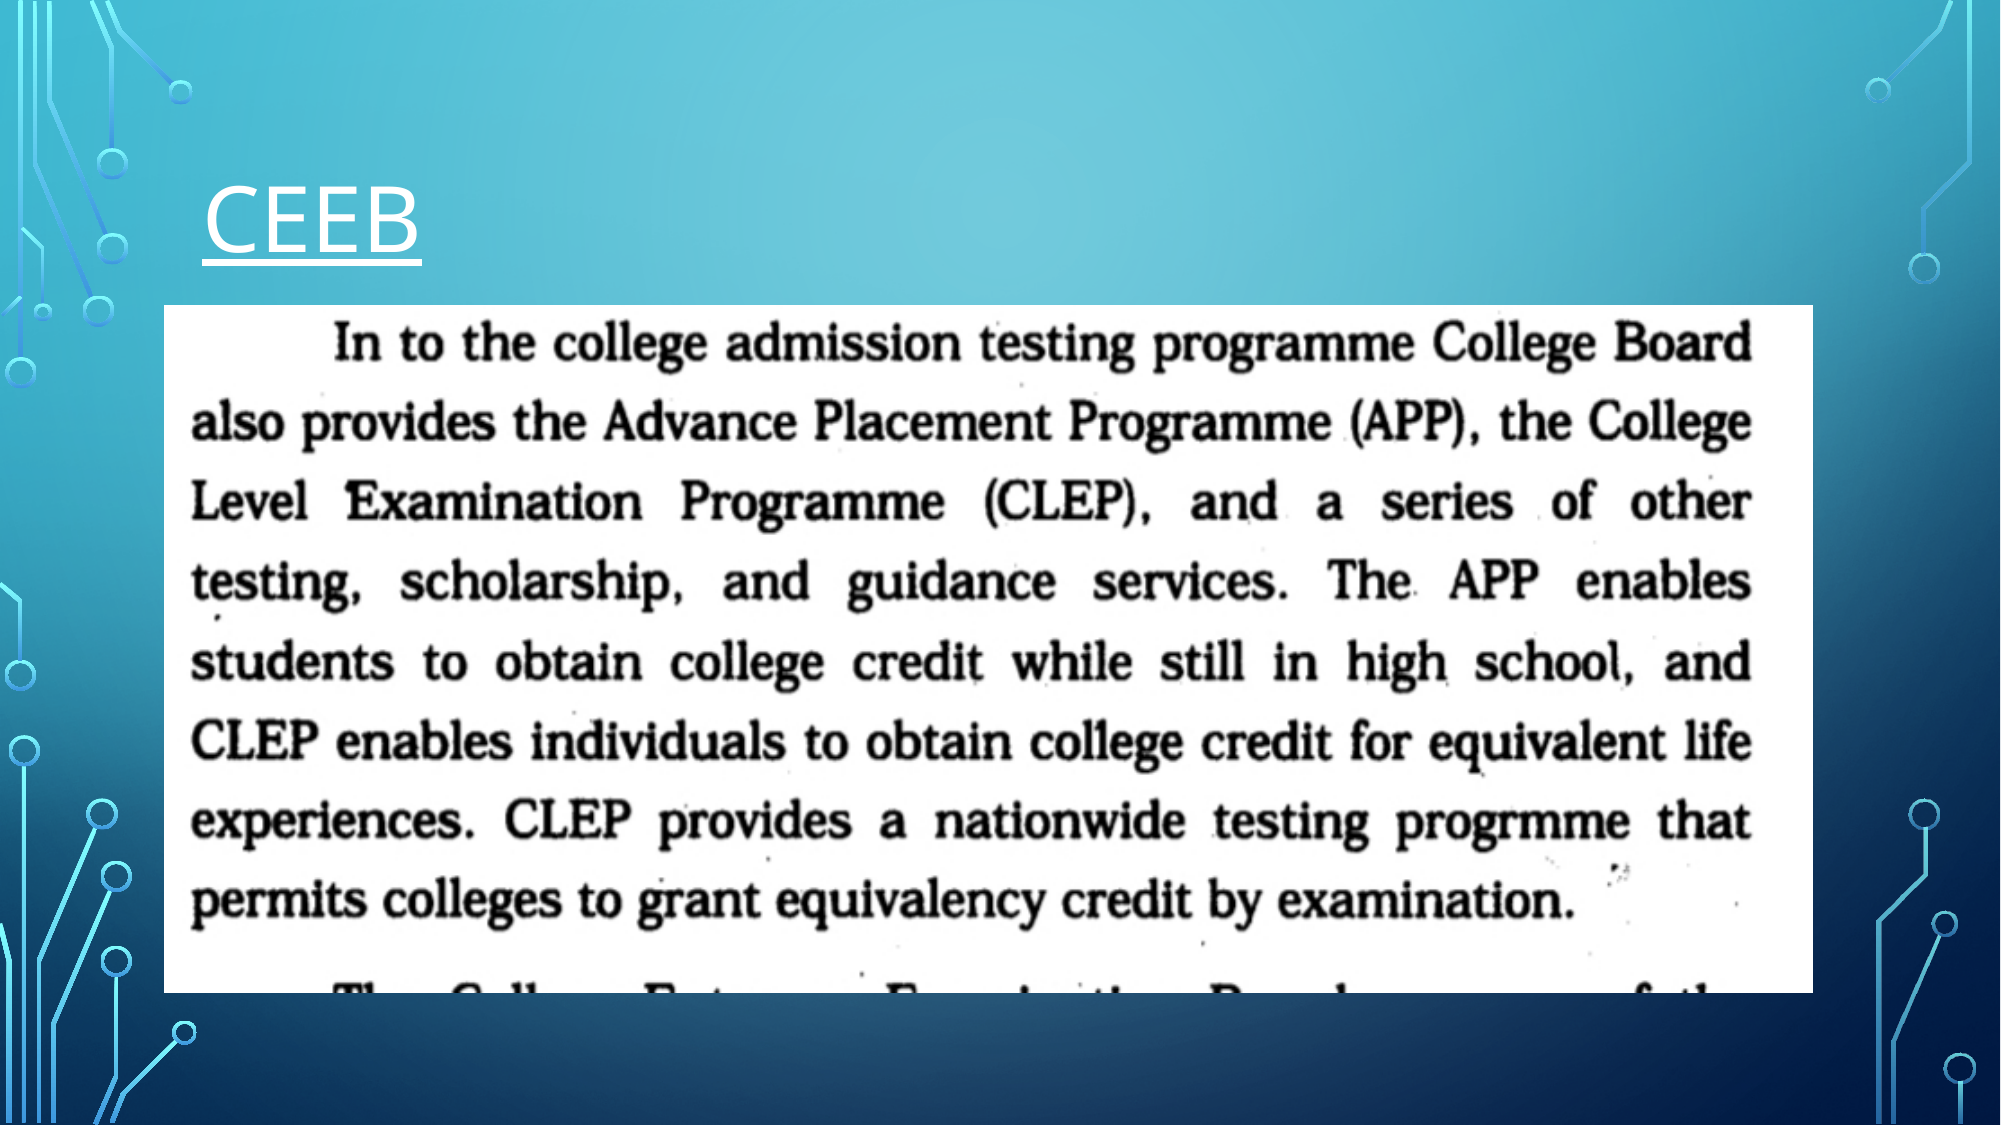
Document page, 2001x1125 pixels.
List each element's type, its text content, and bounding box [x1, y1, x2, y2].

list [164, 305, 1813, 993]
title CEEB [187, 101, 1813, 305]
